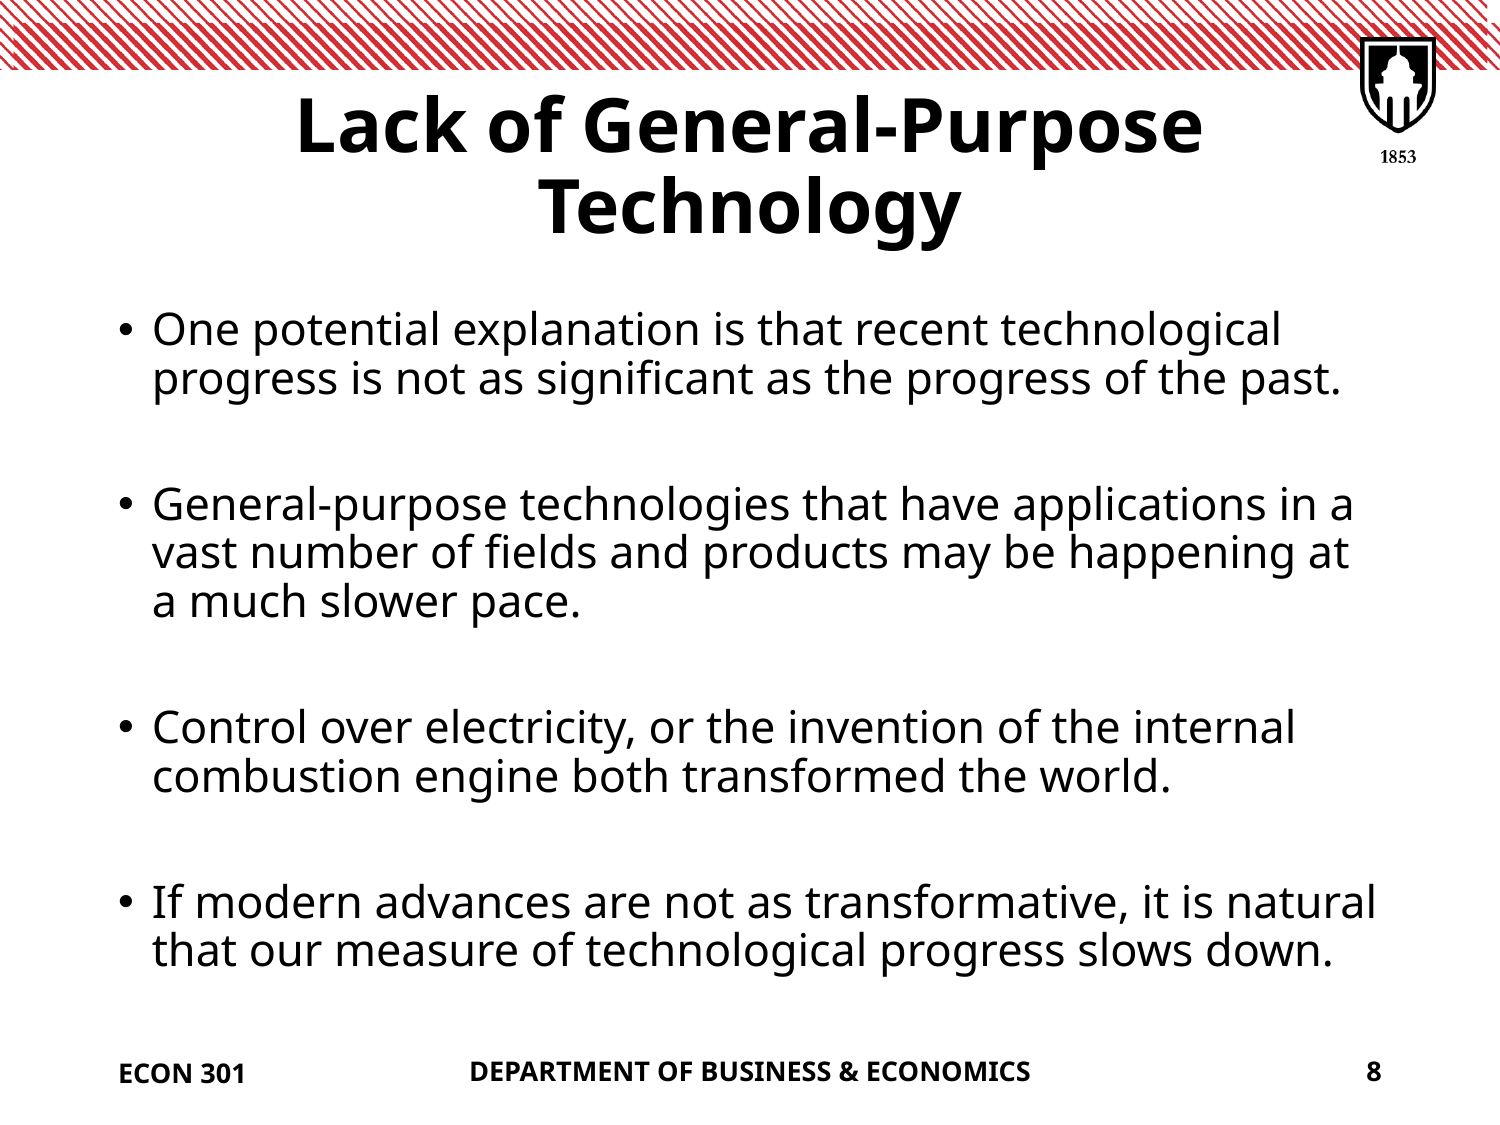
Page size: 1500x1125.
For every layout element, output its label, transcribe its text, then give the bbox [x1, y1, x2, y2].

picture [0, 0, 1500, 163]
footer DEPARTMENT OF BUSINESS & ECONOMICS [277, 1042, 1059, 1103]
slide_number ECON 301 [103, 1042, 277, 1103]
slide_number 8 [1059, 1042, 1397, 1103]
list One potential explanation is that recent technological progress is not as significant as the progress of the past. General-purpose technologies that have applications in a vast number of fields and products may be happening at a much slower pace. Control over electricity, or the invention of the internal combustion engine both transformed the world. If modern advances are not as transformative, it is natural that our measure of technological progress slows down. [103, 299, 1397, 1014]
title Lack of General-Purpose Technology [103, 59, 1397, 278]
